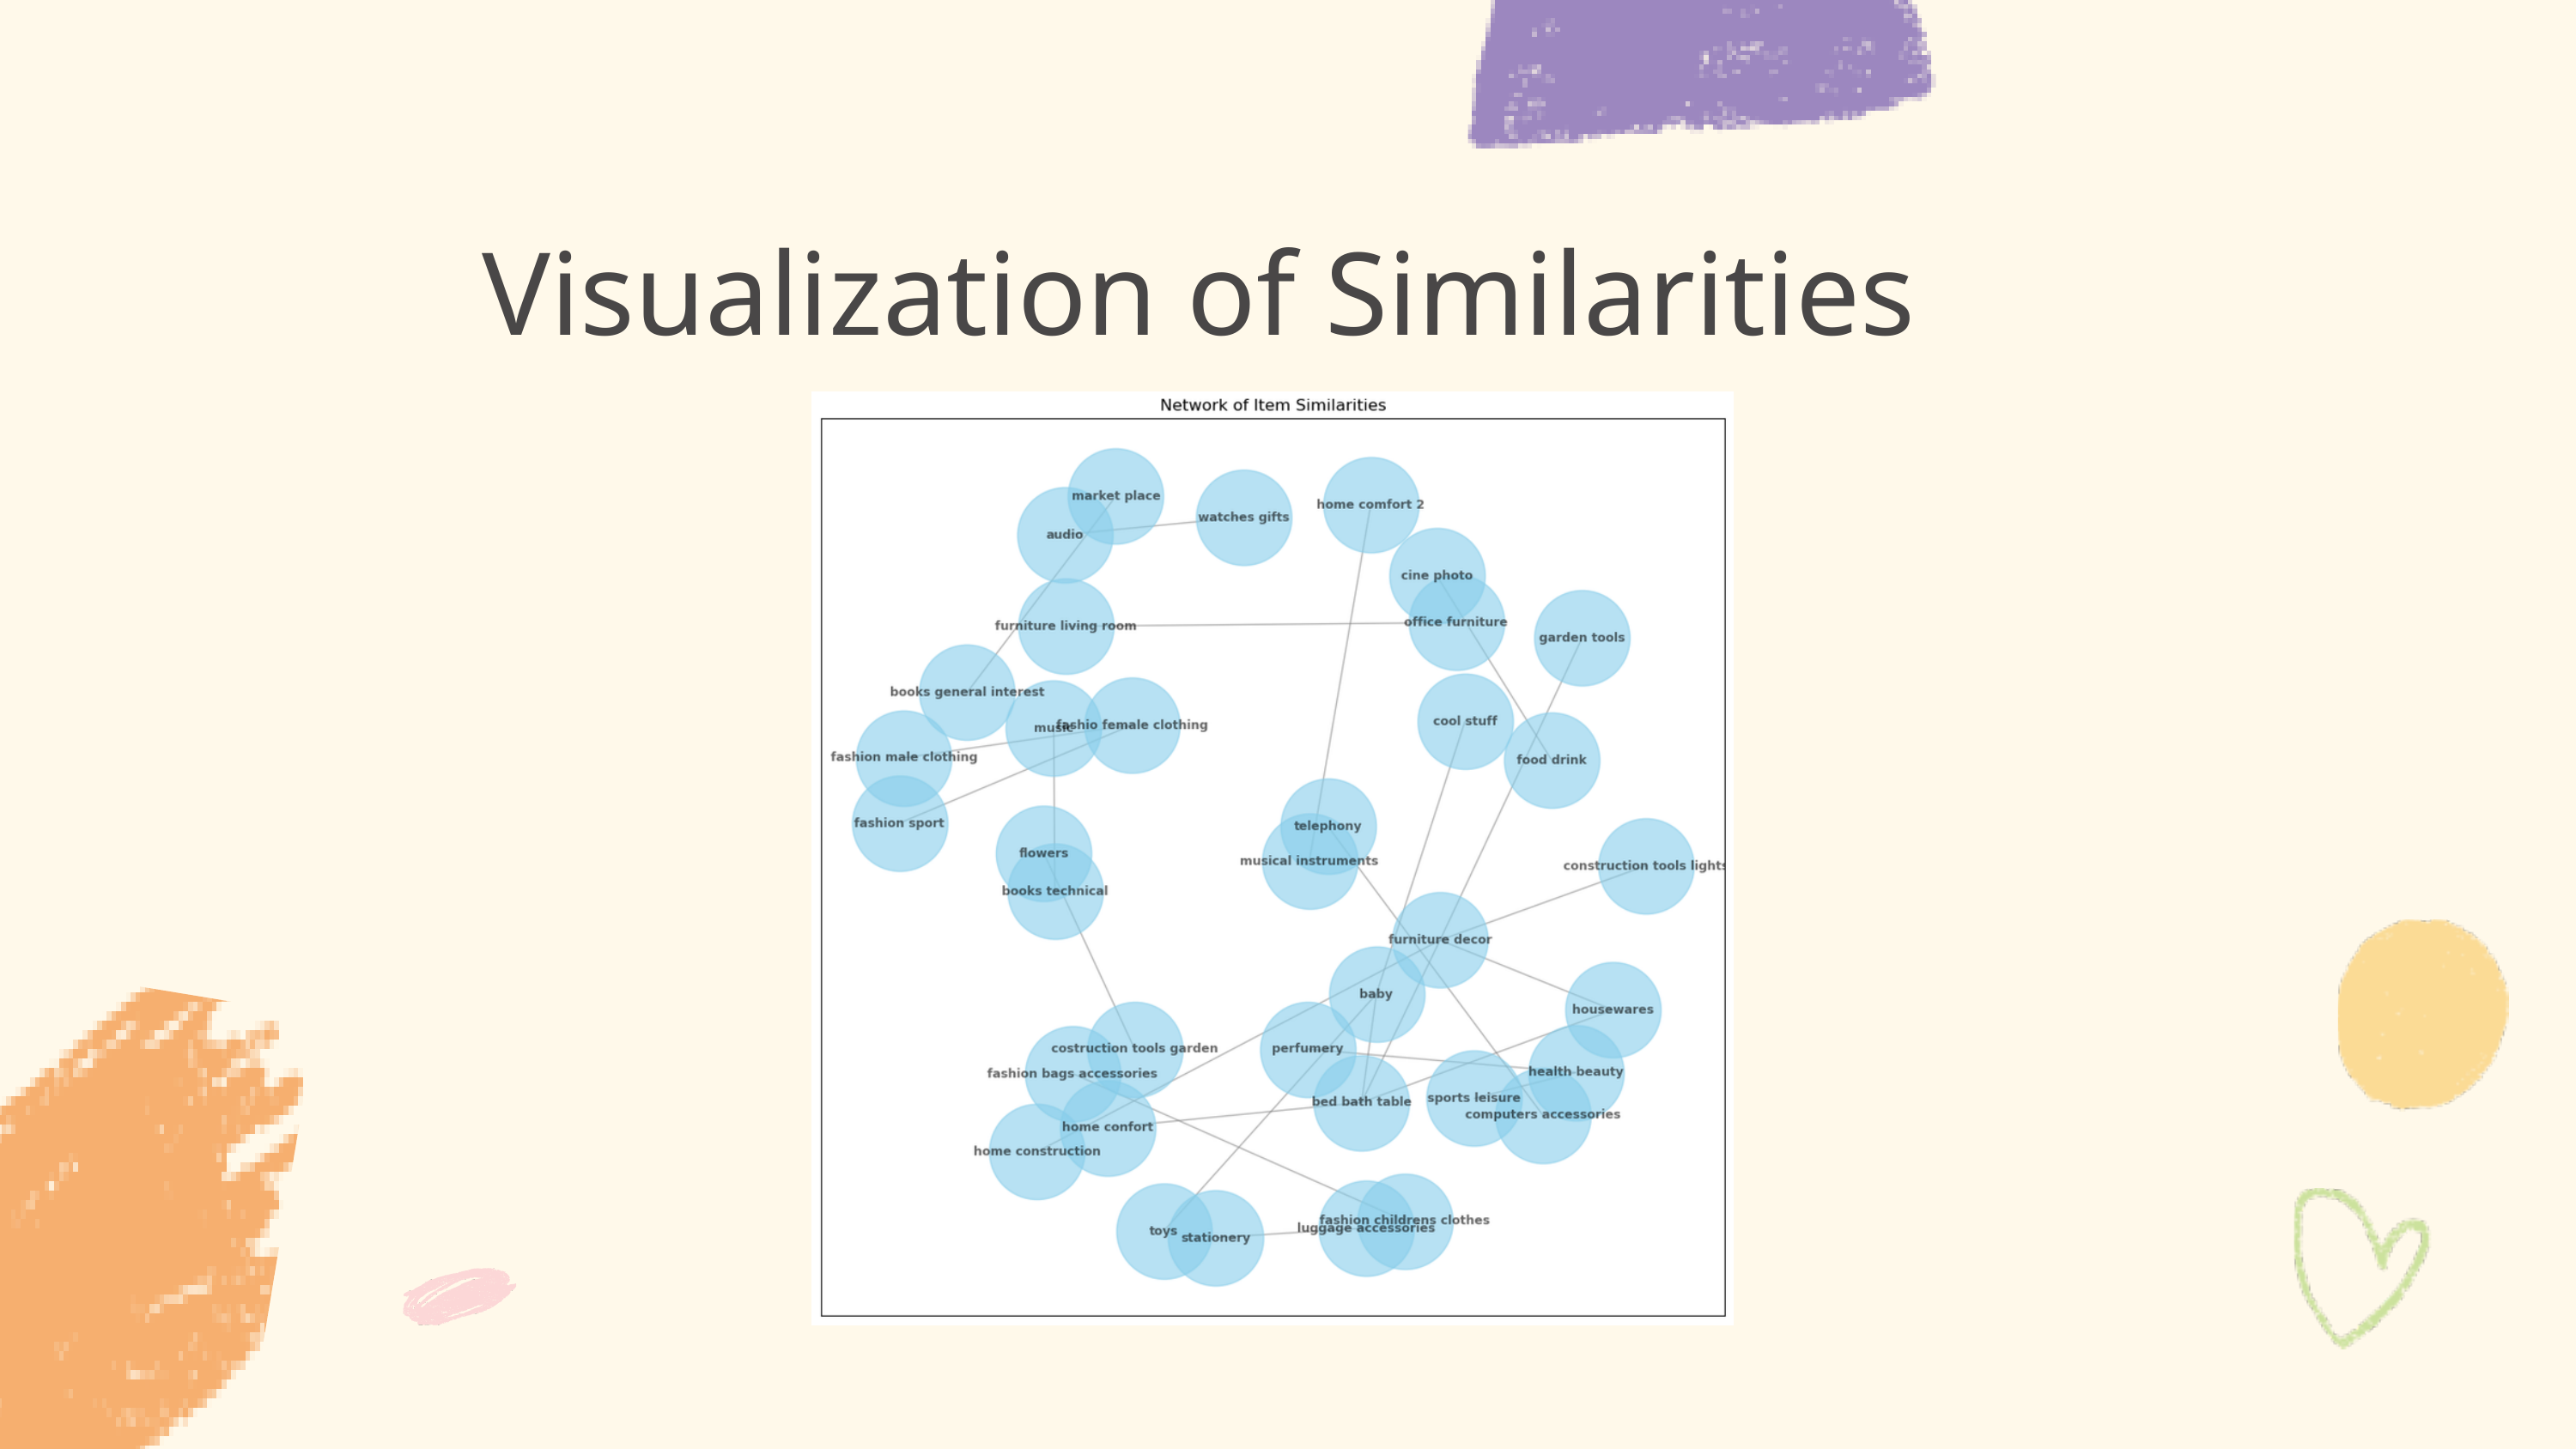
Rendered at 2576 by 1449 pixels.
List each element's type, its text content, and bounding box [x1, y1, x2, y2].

text_box [2337, 919, 2509, 1112]
text_box [2293, 1188, 2432, 1349]
text_box Visualization of Similarities [403, 221, 1996, 359]
text_box [403, 1268, 517, 1325]
text_box [1467, 0, 1936, 149]
text_box [811, 391, 1735, 1325]
text_box [0, 963, 318, 1449]
